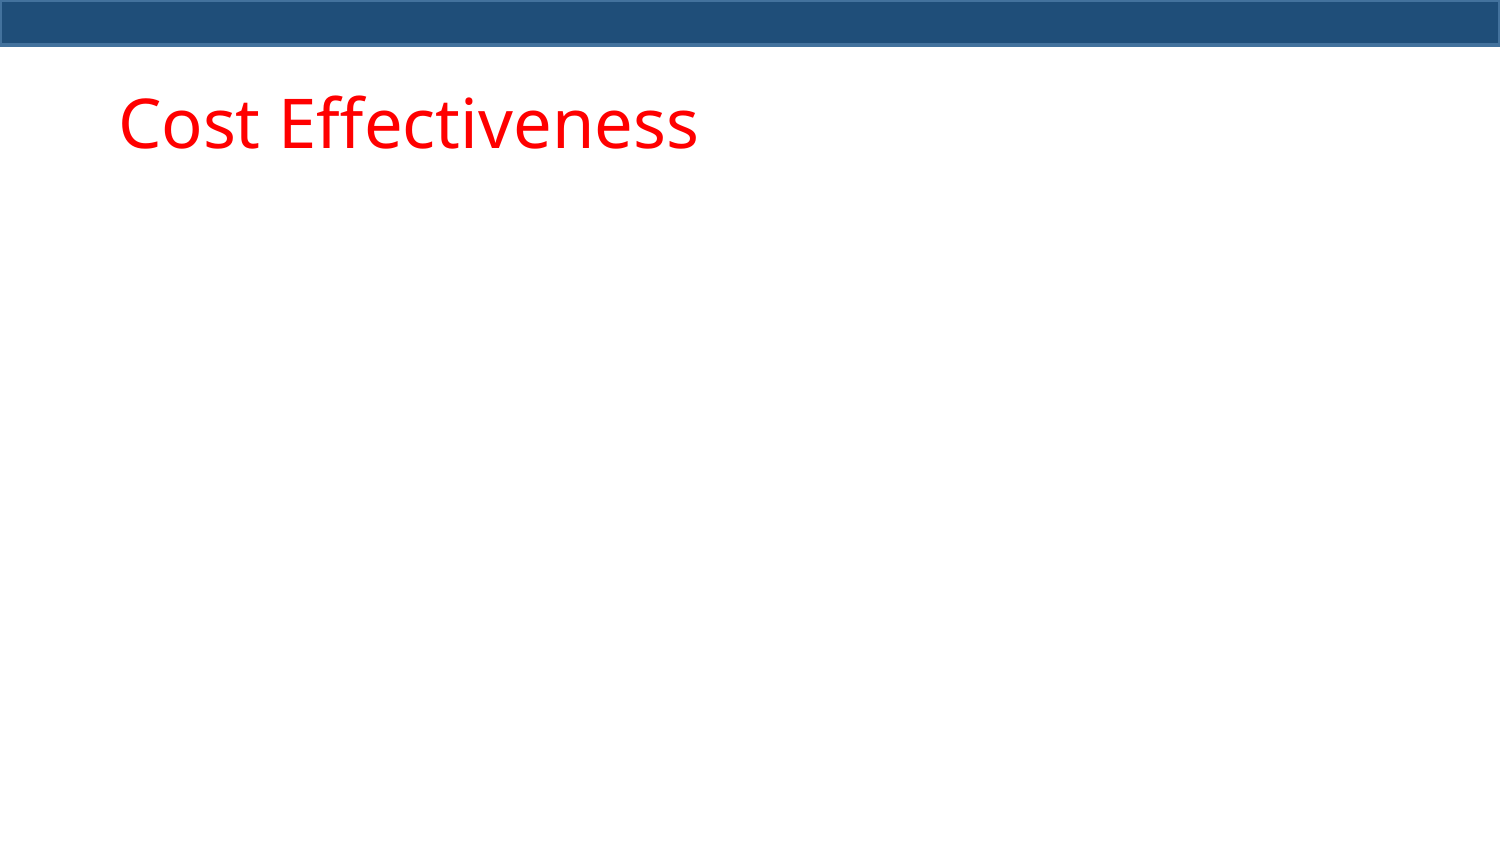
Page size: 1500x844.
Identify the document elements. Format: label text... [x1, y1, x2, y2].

title Cost Effectiveness [103, 44, 1397, 208]
